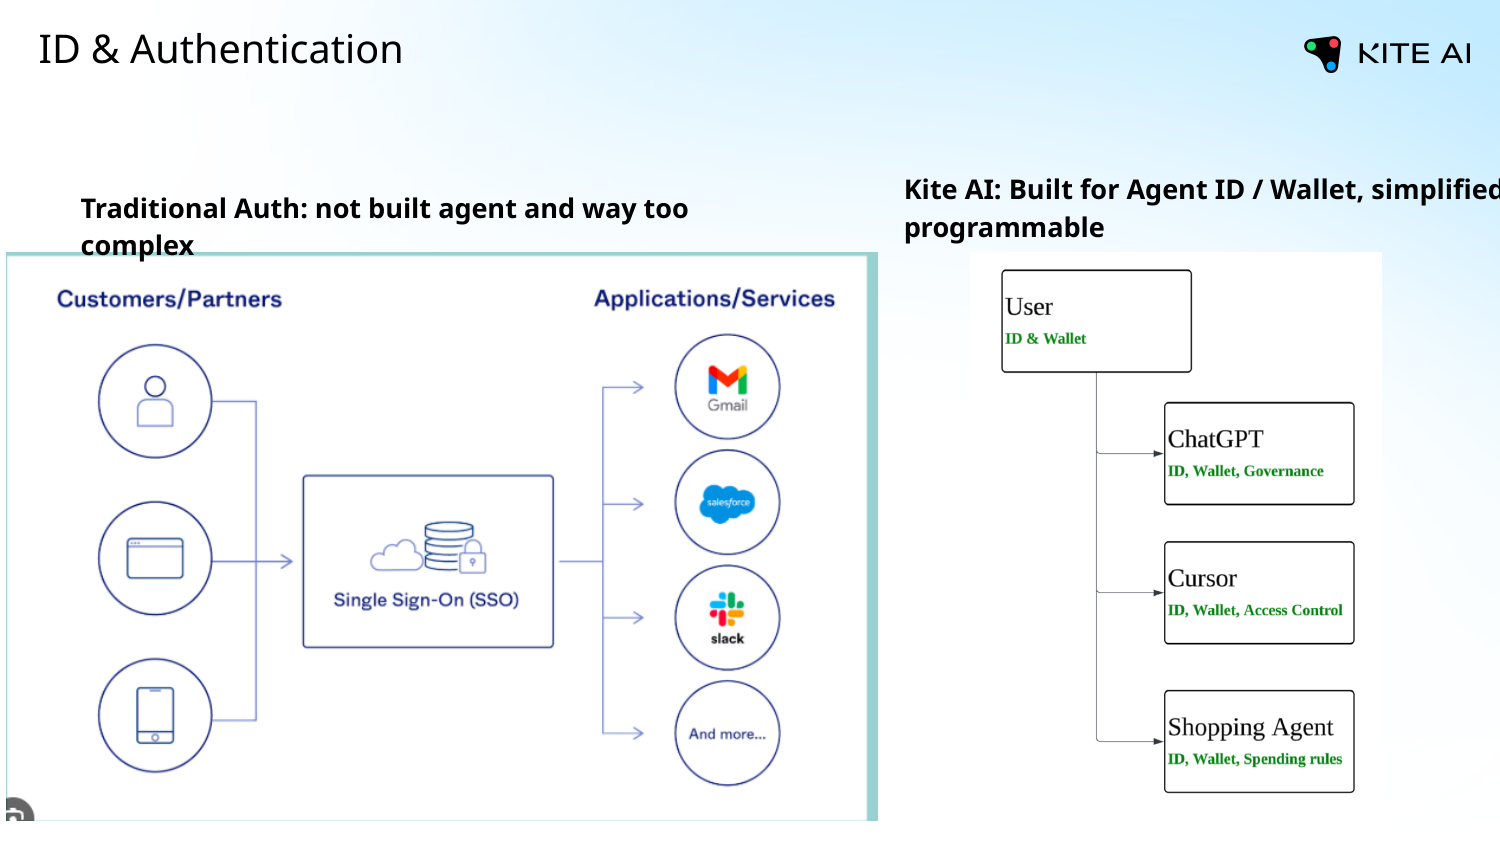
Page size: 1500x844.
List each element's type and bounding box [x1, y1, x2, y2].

picture [6, 252, 879, 822]
picture [969, 252, 1382, 806]
text_box [0, 0, 1500, 844]
